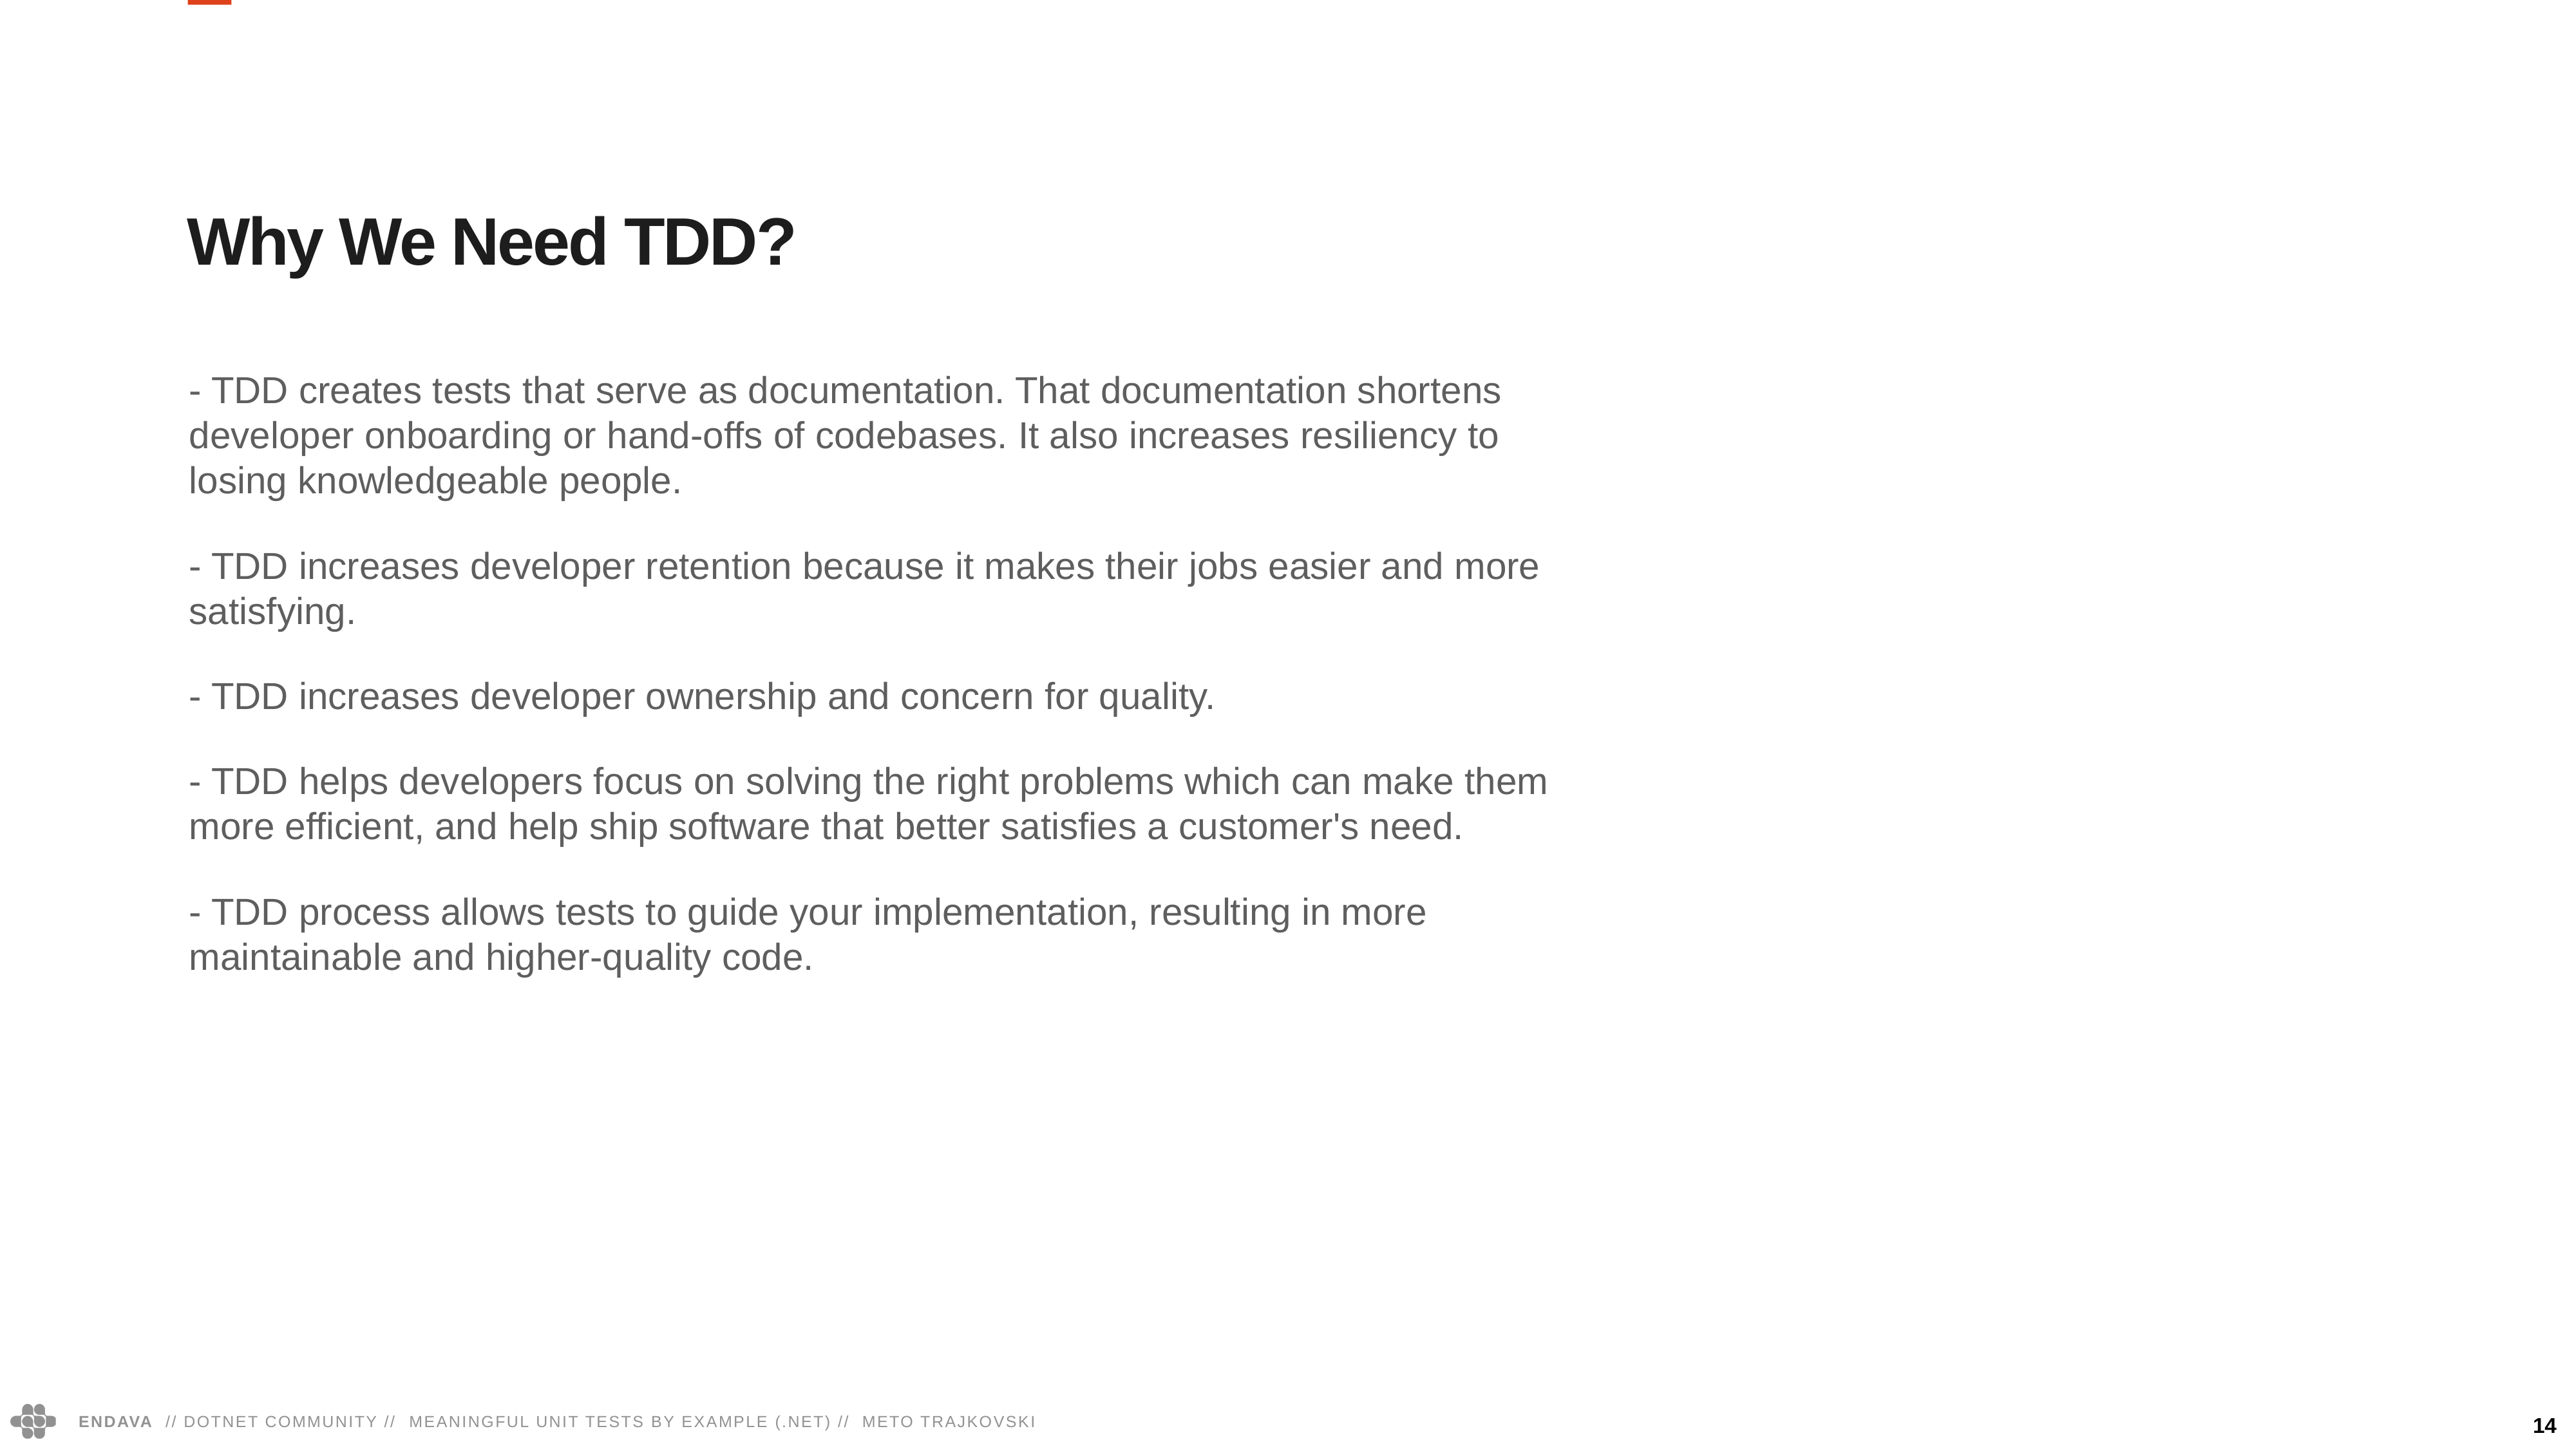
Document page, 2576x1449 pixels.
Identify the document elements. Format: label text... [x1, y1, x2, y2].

text_box - TDD creates tests that serve as documentation. That documentation shortens developer onboarding or hand-offs of codebases. It also increases resiliency to losing knowledgeable people. - TDD increases developer retention because it makes their jobs easier and more satisfying. - TDD increases developer ownership and concern for quality. - TDD helps developers focus on solving the right problems which can make them more efficient, and help ship software that better satisfies a customer's need. - TDD process allows tests to guide your implementation, resulting in more maintainable and higher-quality code. [182, 358, 1585, 985]
slide_number 14 [2523, 1403, 2565, 1445]
text_box Why We Need TDD? [181, 208, 1716, 283]
